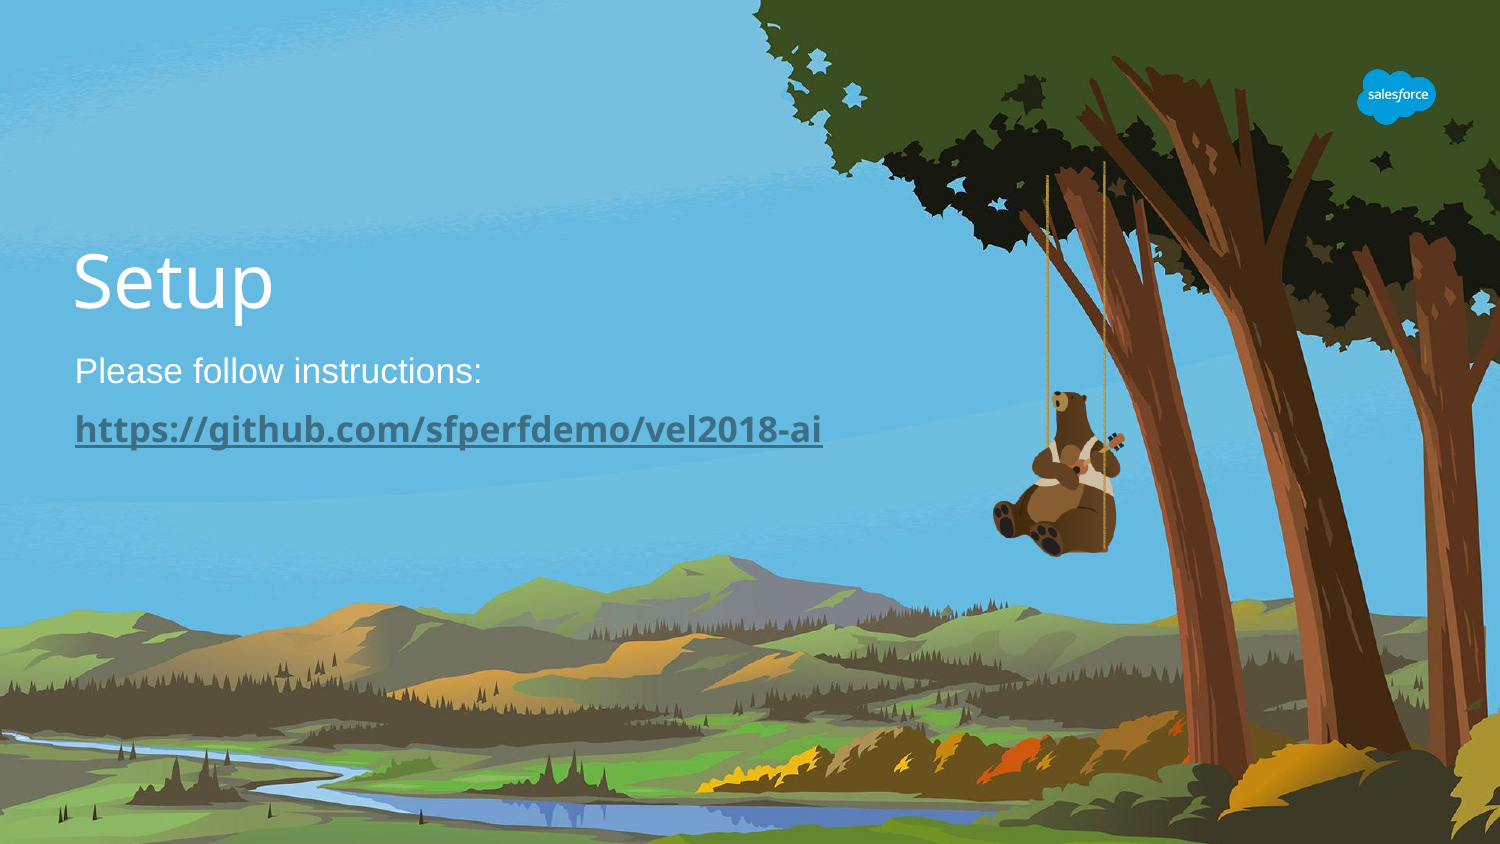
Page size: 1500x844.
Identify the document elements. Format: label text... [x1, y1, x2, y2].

title Setup [61, 221, 944, 360]
list Please follow instructions: https://github.com/sfperfdemo/vel2018-ai [63, 336, 946, 510]
picture [0, 0, 1500, 844]
